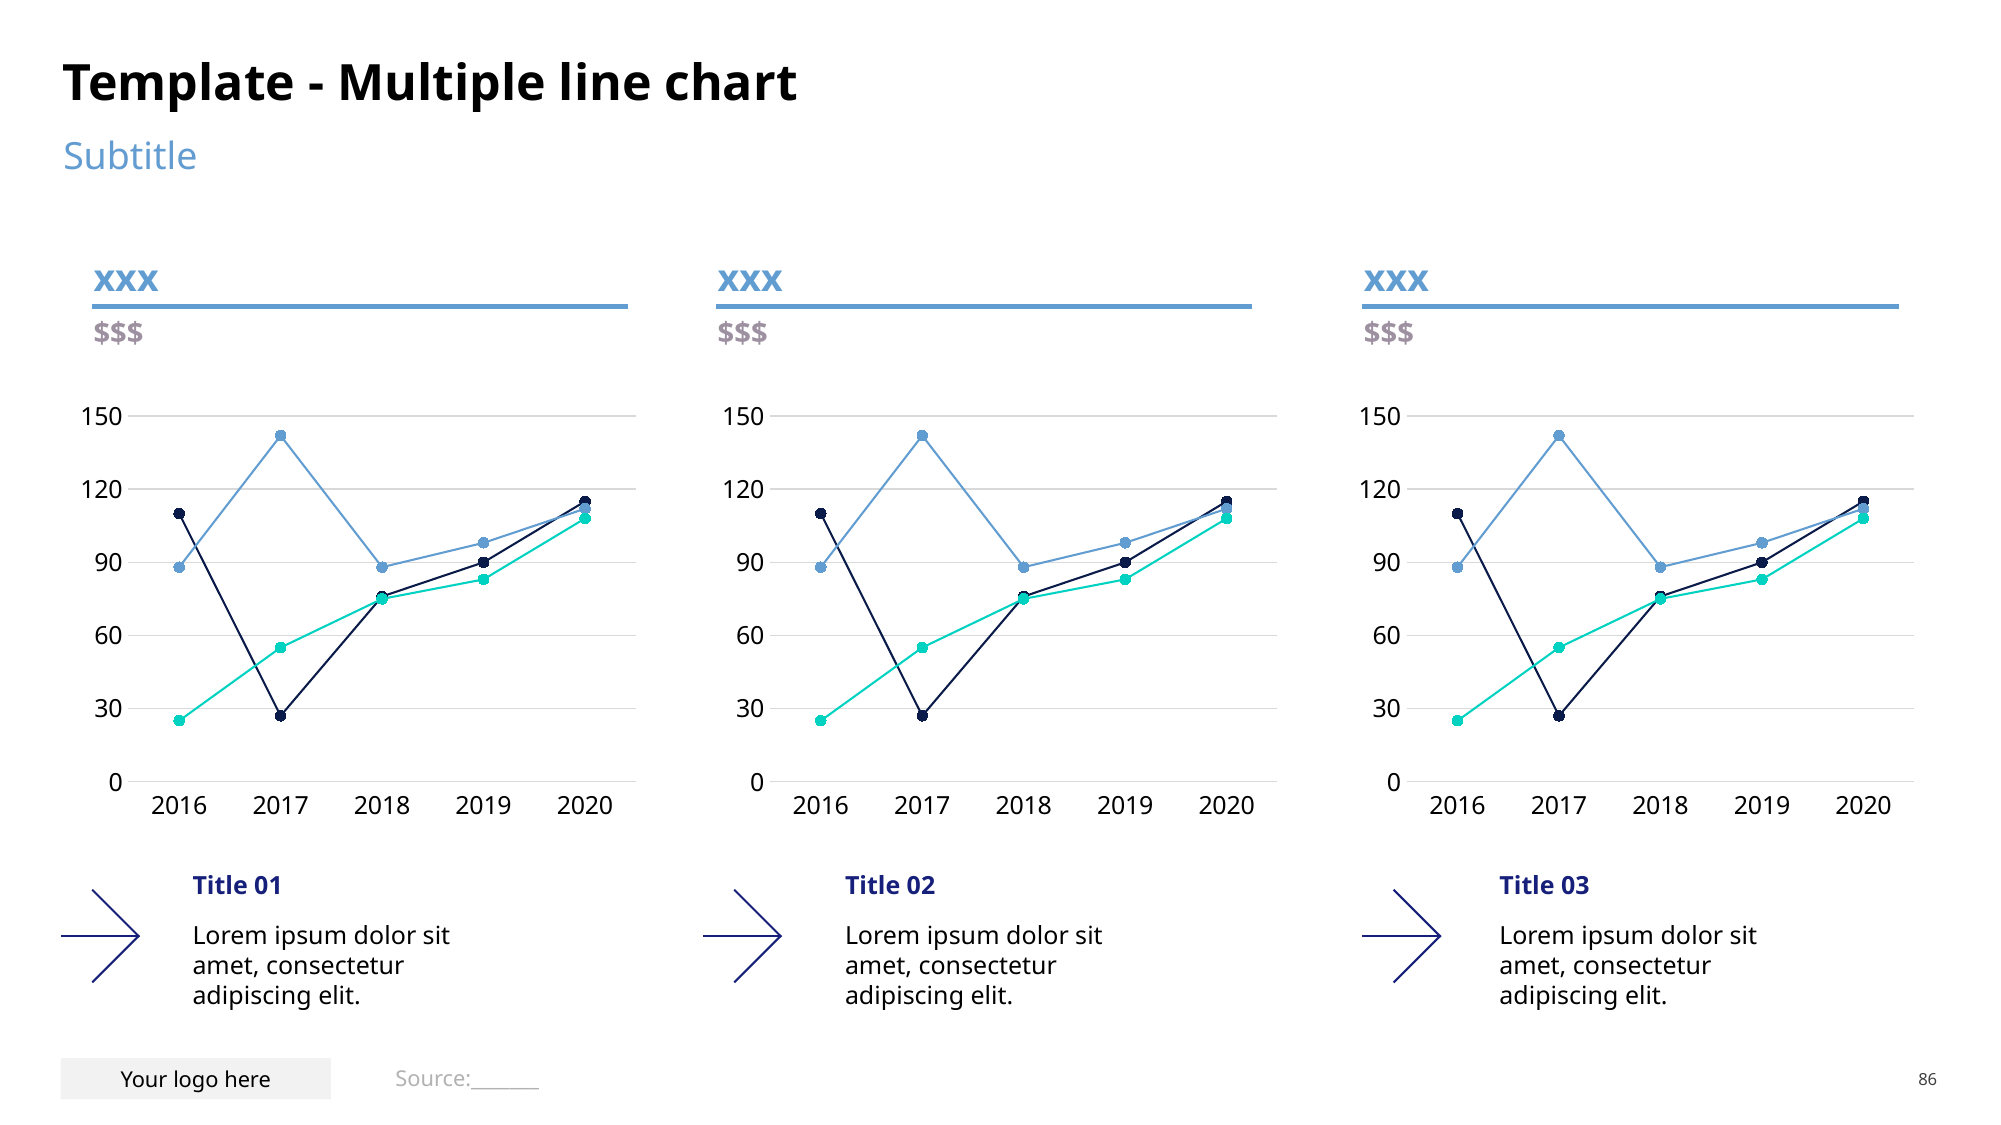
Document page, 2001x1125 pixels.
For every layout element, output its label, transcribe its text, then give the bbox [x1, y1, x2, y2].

text_box $$$ [1364, 314, 1562, 366]
text_box xxx [717, 248, 1158, 300]
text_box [1362, 889, 1441, 983]
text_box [702, 889, 782, 983]
text_box Title 02 [844, 862, 1071, 907]
footer Source:_______ [380, 1059, 1340, 1100]
text_box $$$ [717, 314, 916, 366]
title Template - Multiple line chart [63, 62, 1937, 143]
chart [68, 390, 648, 831]
text_box xxx [1364, 248, 1804, 300]
text_box Lorem ipsum dolor sit amet, consectetur adipiscing elit. [844, 912, 1158, 1047]
text_box Title 03 [1499, 862, 1725, 907]
text_box Lorem ipsum dolor sit amet, consectetur adipiscing elit. [192, 912, 505, 1047]
text_box $$$ [93, 314, 292, 366]
text_box xxx [93, 248, 534, 300]
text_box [60, 889, 140, 983]
chart [710, 390, 1290, 831]
text_box Title 01 [192, 862, 419, 907]
list Subtitle [63, 143, 1937, 227]
chart [1347, 390, 1926, 831]
text_box Lorem ipsum dolor sit amet, consectetur adipiscing elit. [1499, 912, 1812, 1047]
